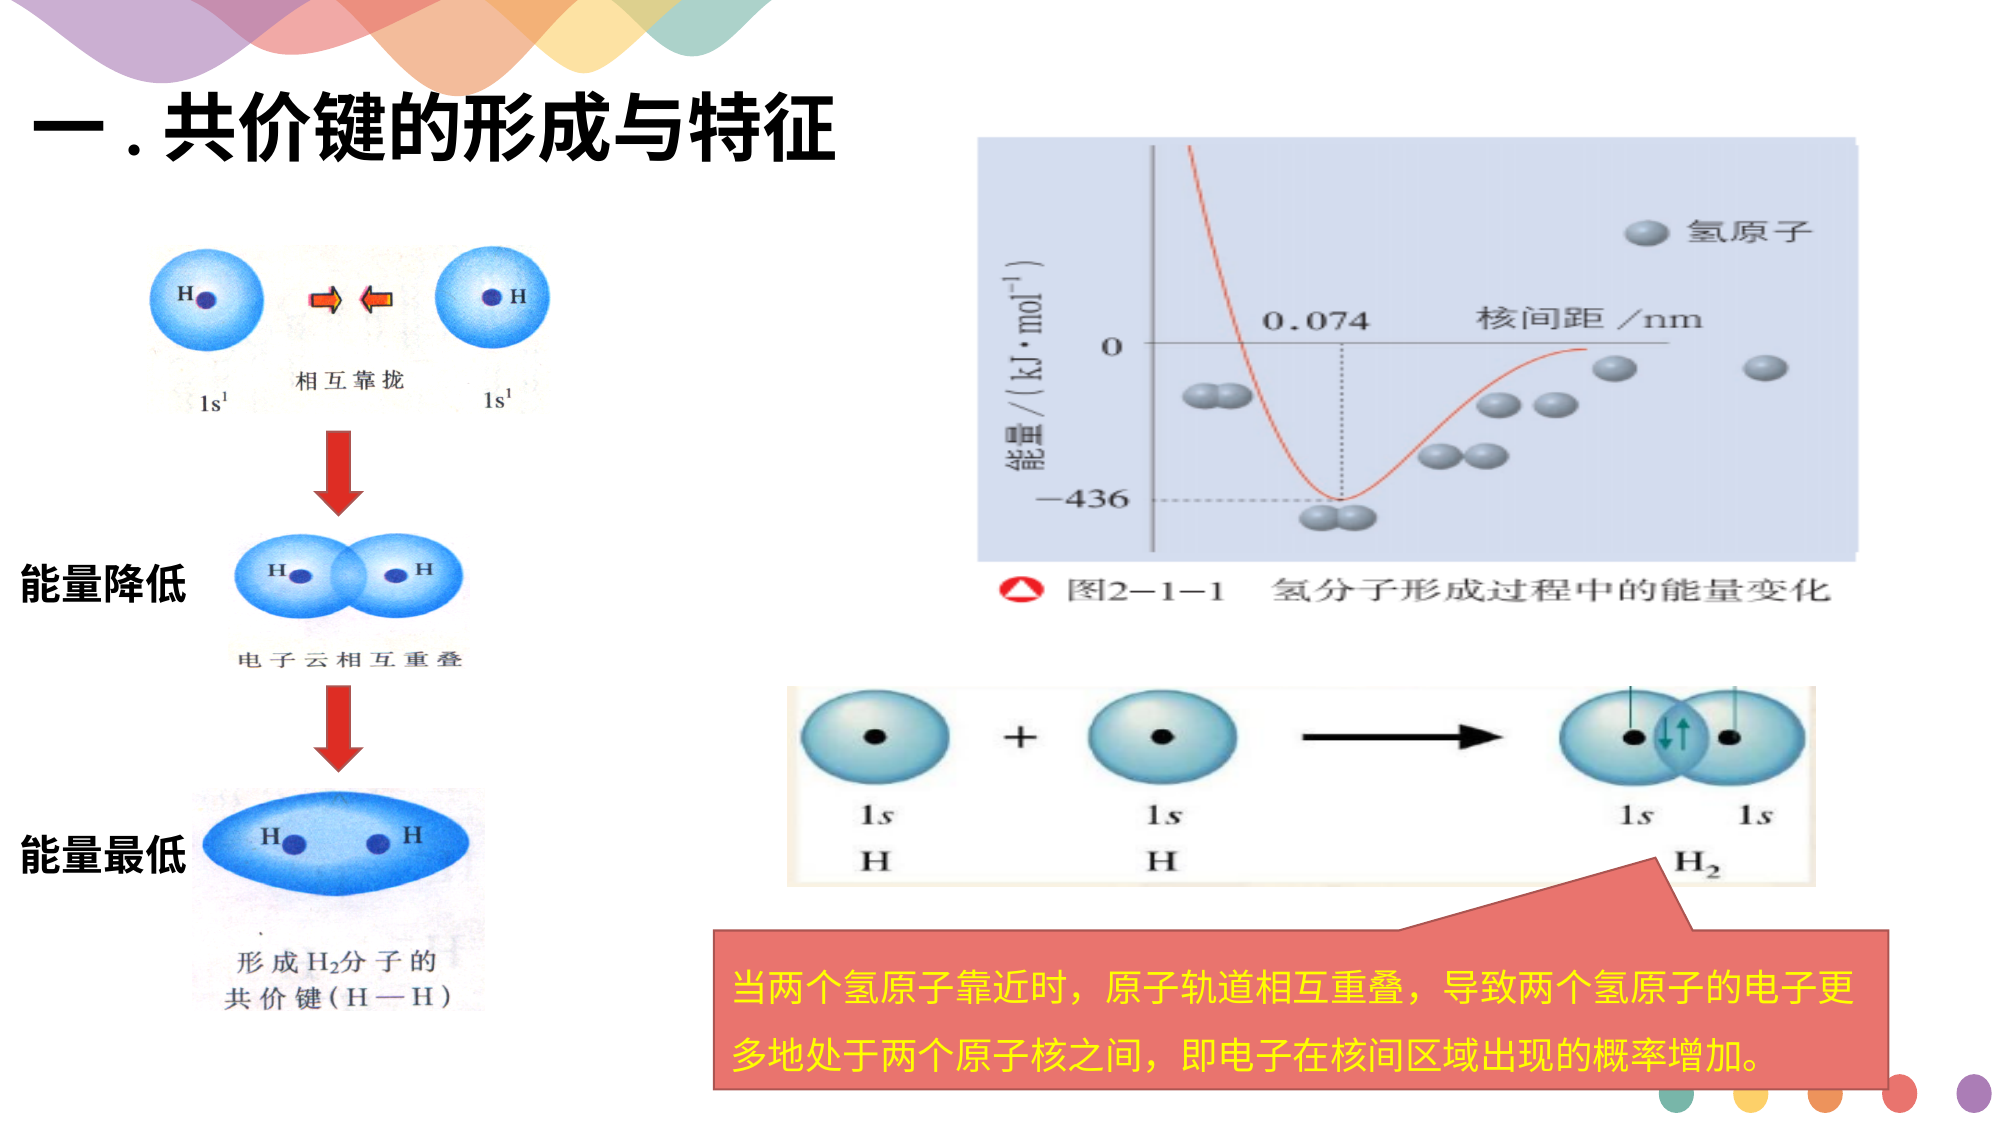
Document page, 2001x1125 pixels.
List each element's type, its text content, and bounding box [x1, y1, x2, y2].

picture [192, 788, 485, 1011]
text_box [313, 685, 364, 773]
picture [147, 245, 551, 414]
text_box 一.共价键的形成与特征 [17, 72, 853, 178]
text_box [712, 887, 1890, 1091]
text_box 能量最低 [4, 821, 192, 886]
text_box 当两个氢原子靠近时，原子轨道相互重叠，导致两个氢原子的电子更多地处于两个原子核之间，即电子在核间区域出现的概率增加。 [715, 934, 1887, 1085]
text_box [313, 430, 364, 517]
text_box 能量降低 [4, 550, 202, 616]
picture [228, 533, 470, 669]
picture [786, 686, 1816, 887]
picture [973, 131, 1876, 617]
